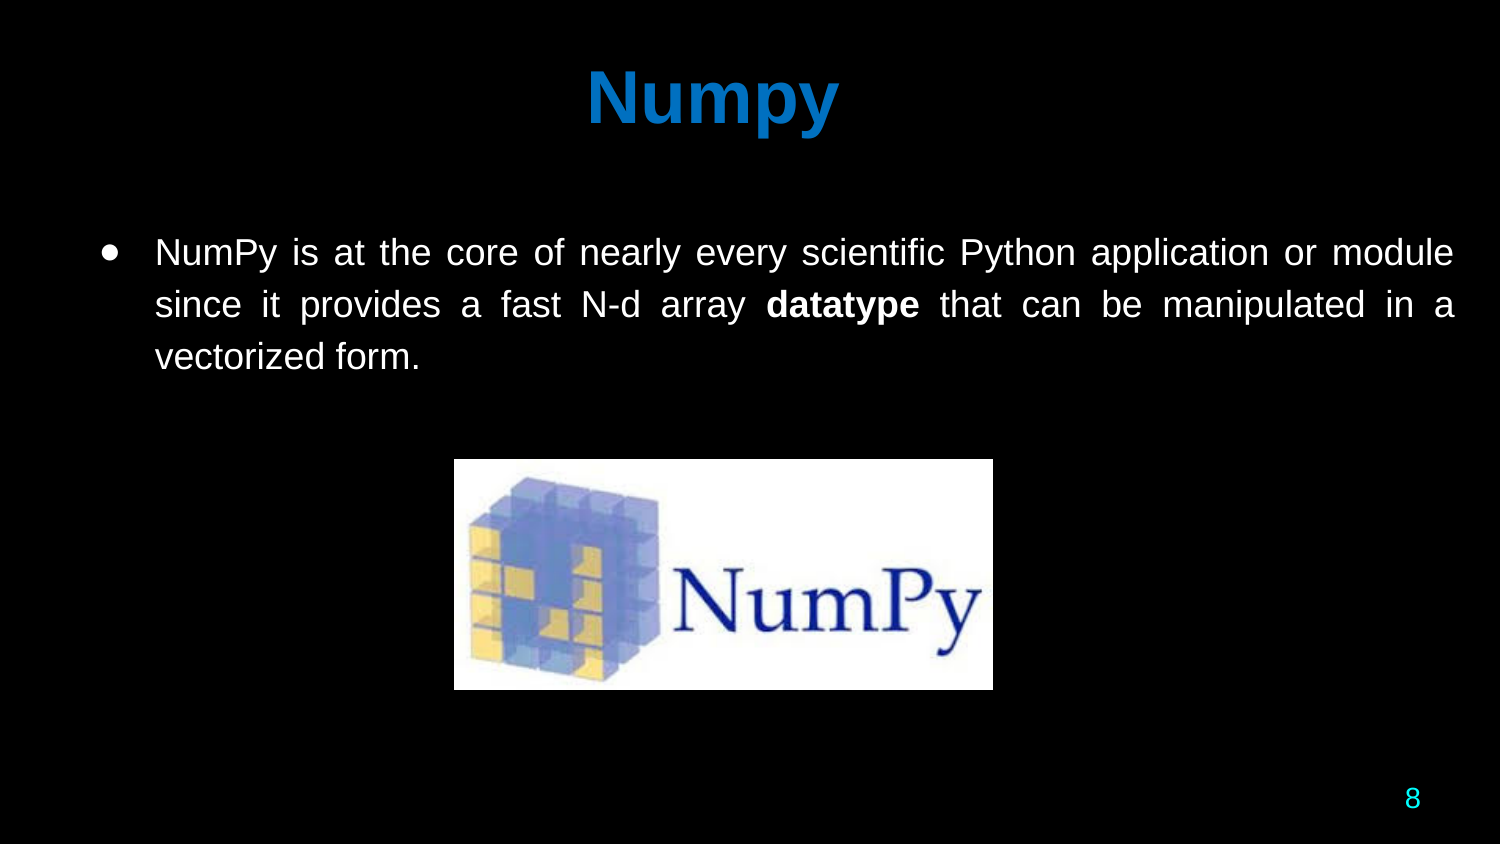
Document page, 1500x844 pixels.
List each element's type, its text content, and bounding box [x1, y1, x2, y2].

slide_number ‹#› [1389, 764, 1480, 830]
title Numpy [0, 33, 1262, 160]
picture [454, 459, 993, 690]
text_box NumPy is at the core of nearly every scientific Python application or module since it provides a fast N-d array datatype that can be manipulated in a vectorized form. [64, 149, 1470, 817]
